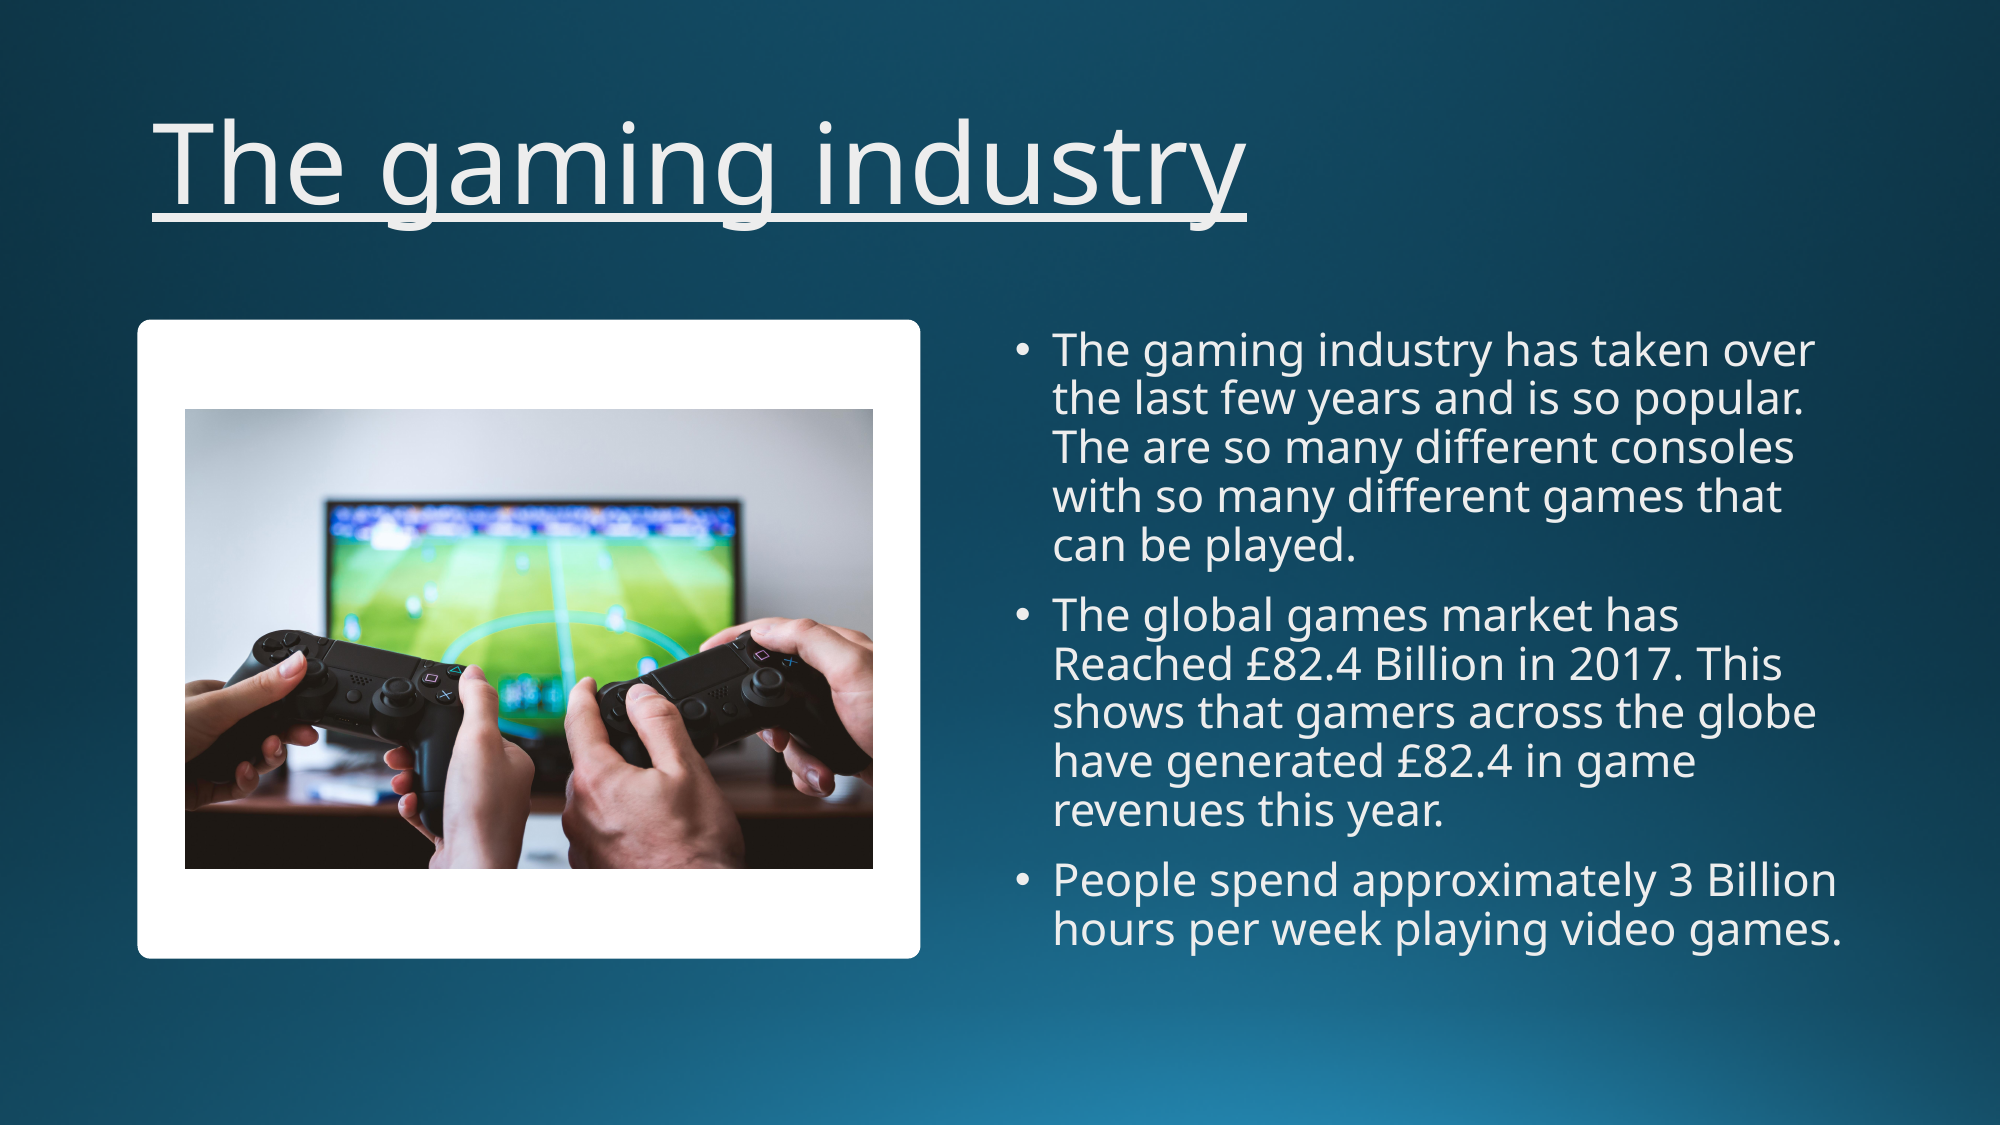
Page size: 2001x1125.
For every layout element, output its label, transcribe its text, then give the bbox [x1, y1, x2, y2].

picture [185, 409, 873, 869]
text_box [136, 318, 922, 960]
list The gaming industry has taken over the last few years and is so popular. The are so many different consoles with so many different games that can be played. The global games market has Reached £82.4 Billion in 2017. This shows that gamers across the globe have generated £82.4 in game revenues this year. People spend approximately 3 Billion hours per week playing video games. [999, 319, 1863, 1014]
title The gaming industry [137, 59, 1863, 278]
text_box [0, 0, 2000, 1125]
